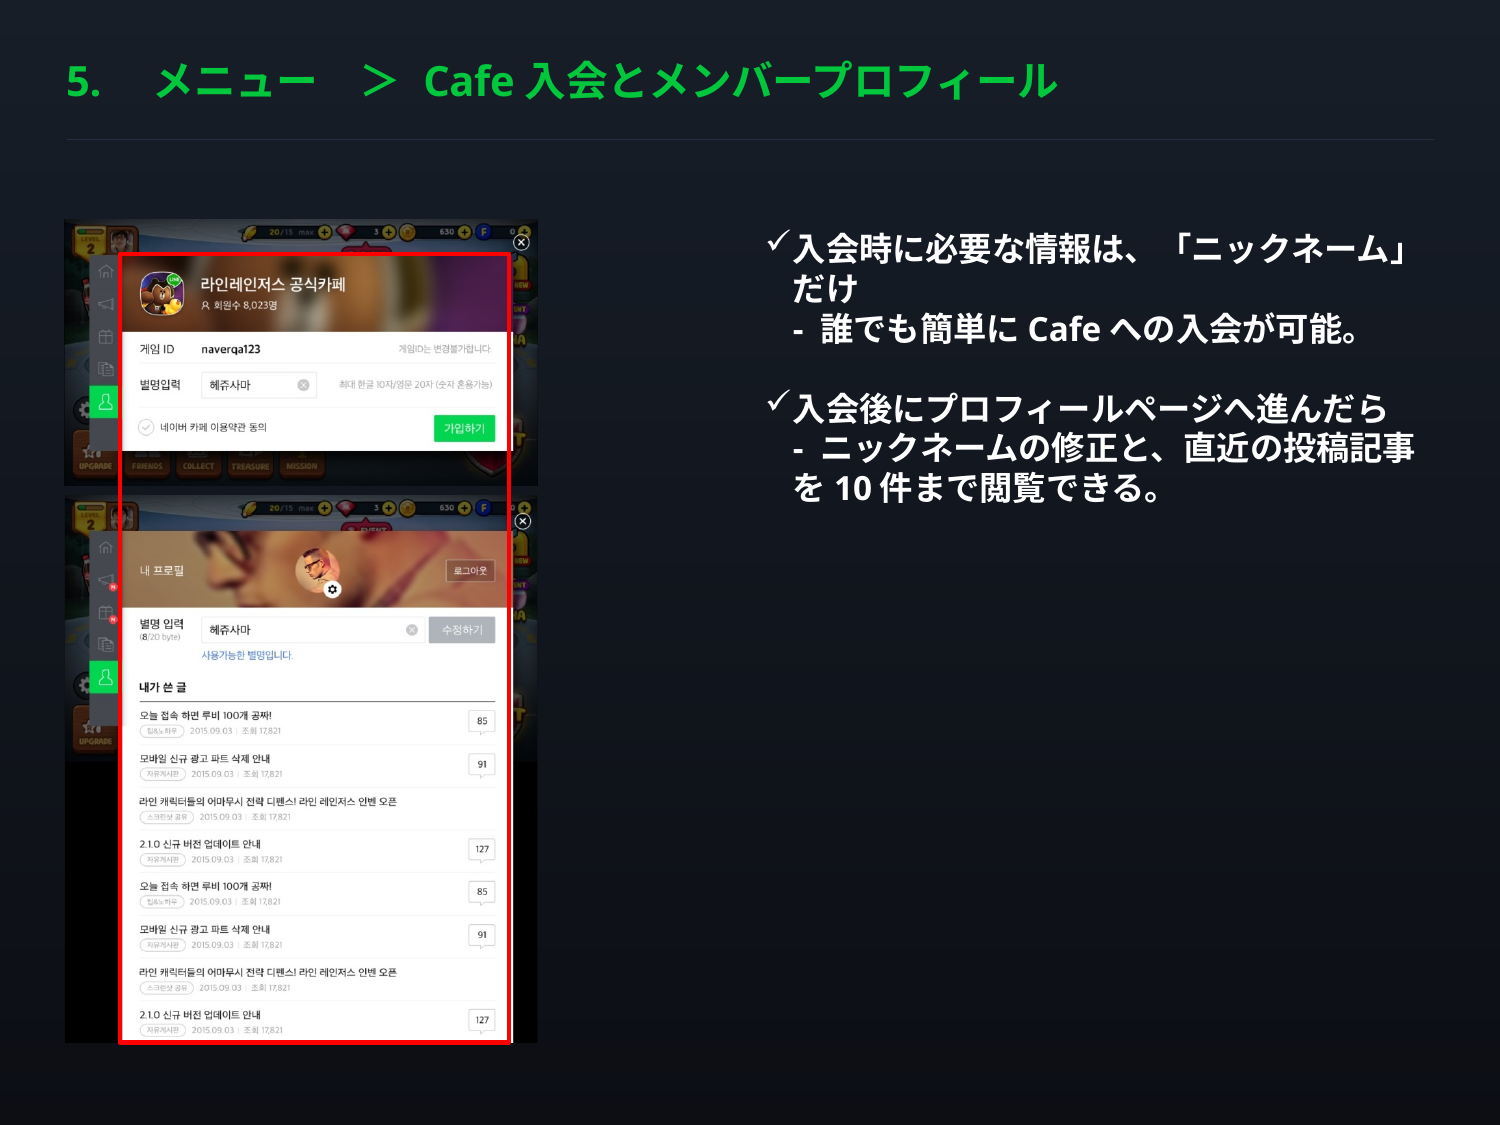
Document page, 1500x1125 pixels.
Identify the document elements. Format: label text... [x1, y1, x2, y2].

title 5. メニュー ＞ Cafe入会とメンバープロフィール [66, 54, 1241, 95]
picture [64, 219, 538, 486]
picture [64, 495, 538, 1043]
text_box 入会時に必要な情報は、「ニックネーム」だけ - 誰でも簡単にCafeへの入会が可能。 入会後にプロフィールページへ進んだら - ニックネームの修正と、直近の投稿記事を10件まで閲覧できる。 [750, 220, 1459, 515]
